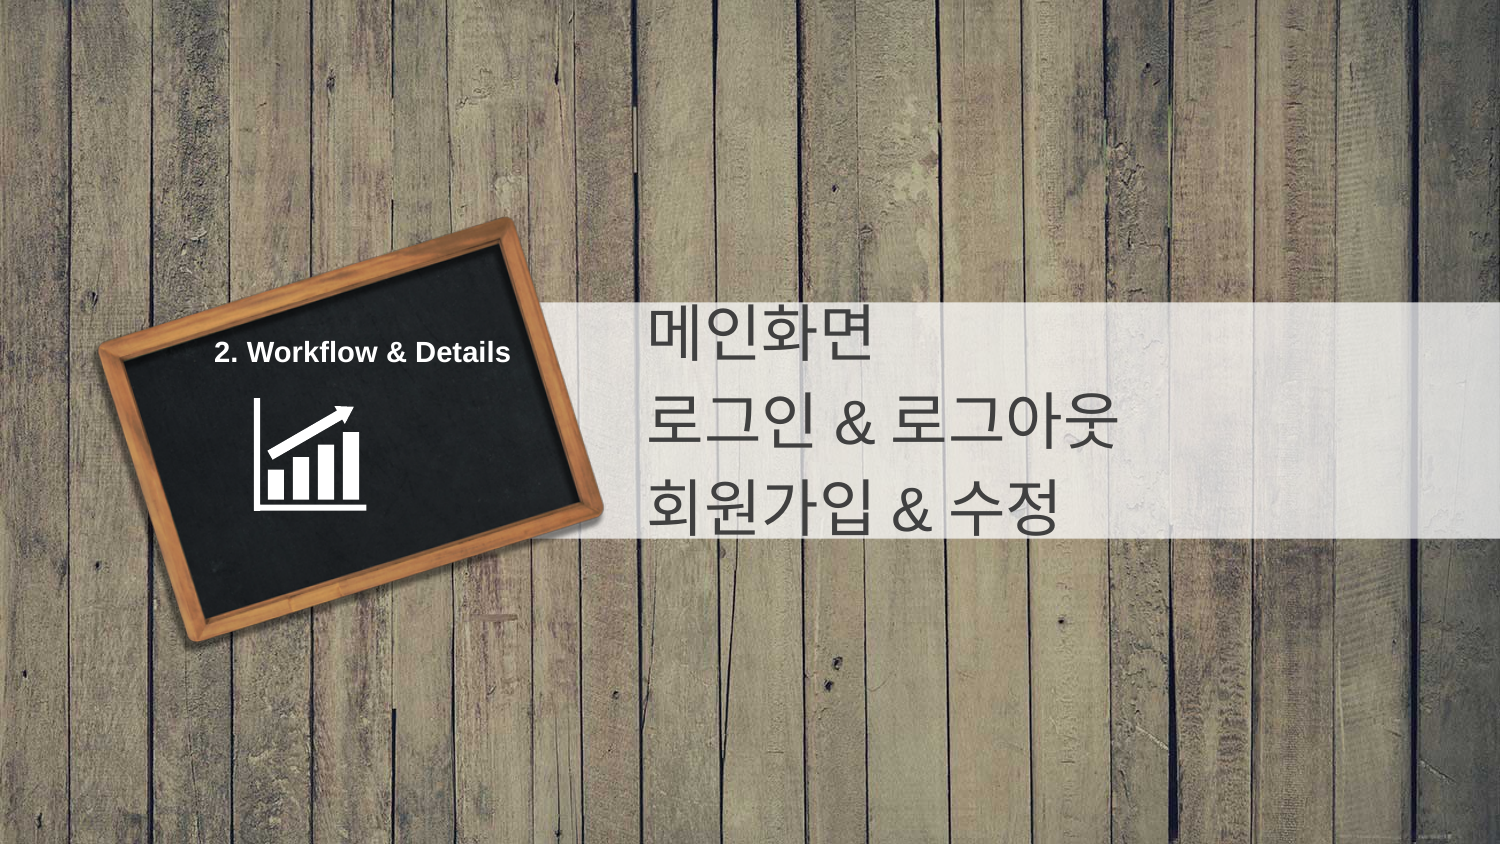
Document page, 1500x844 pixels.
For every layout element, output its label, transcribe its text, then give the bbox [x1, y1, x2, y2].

list 메인화면 로그인&로그아웃 회원가입&수정 [631, 324, 1471, 514]
list 2. Workflow & Details [199, 327, 542, 375]
picture [0, 0, 1500, 844]
text_box [252, 396, 368, 513]
